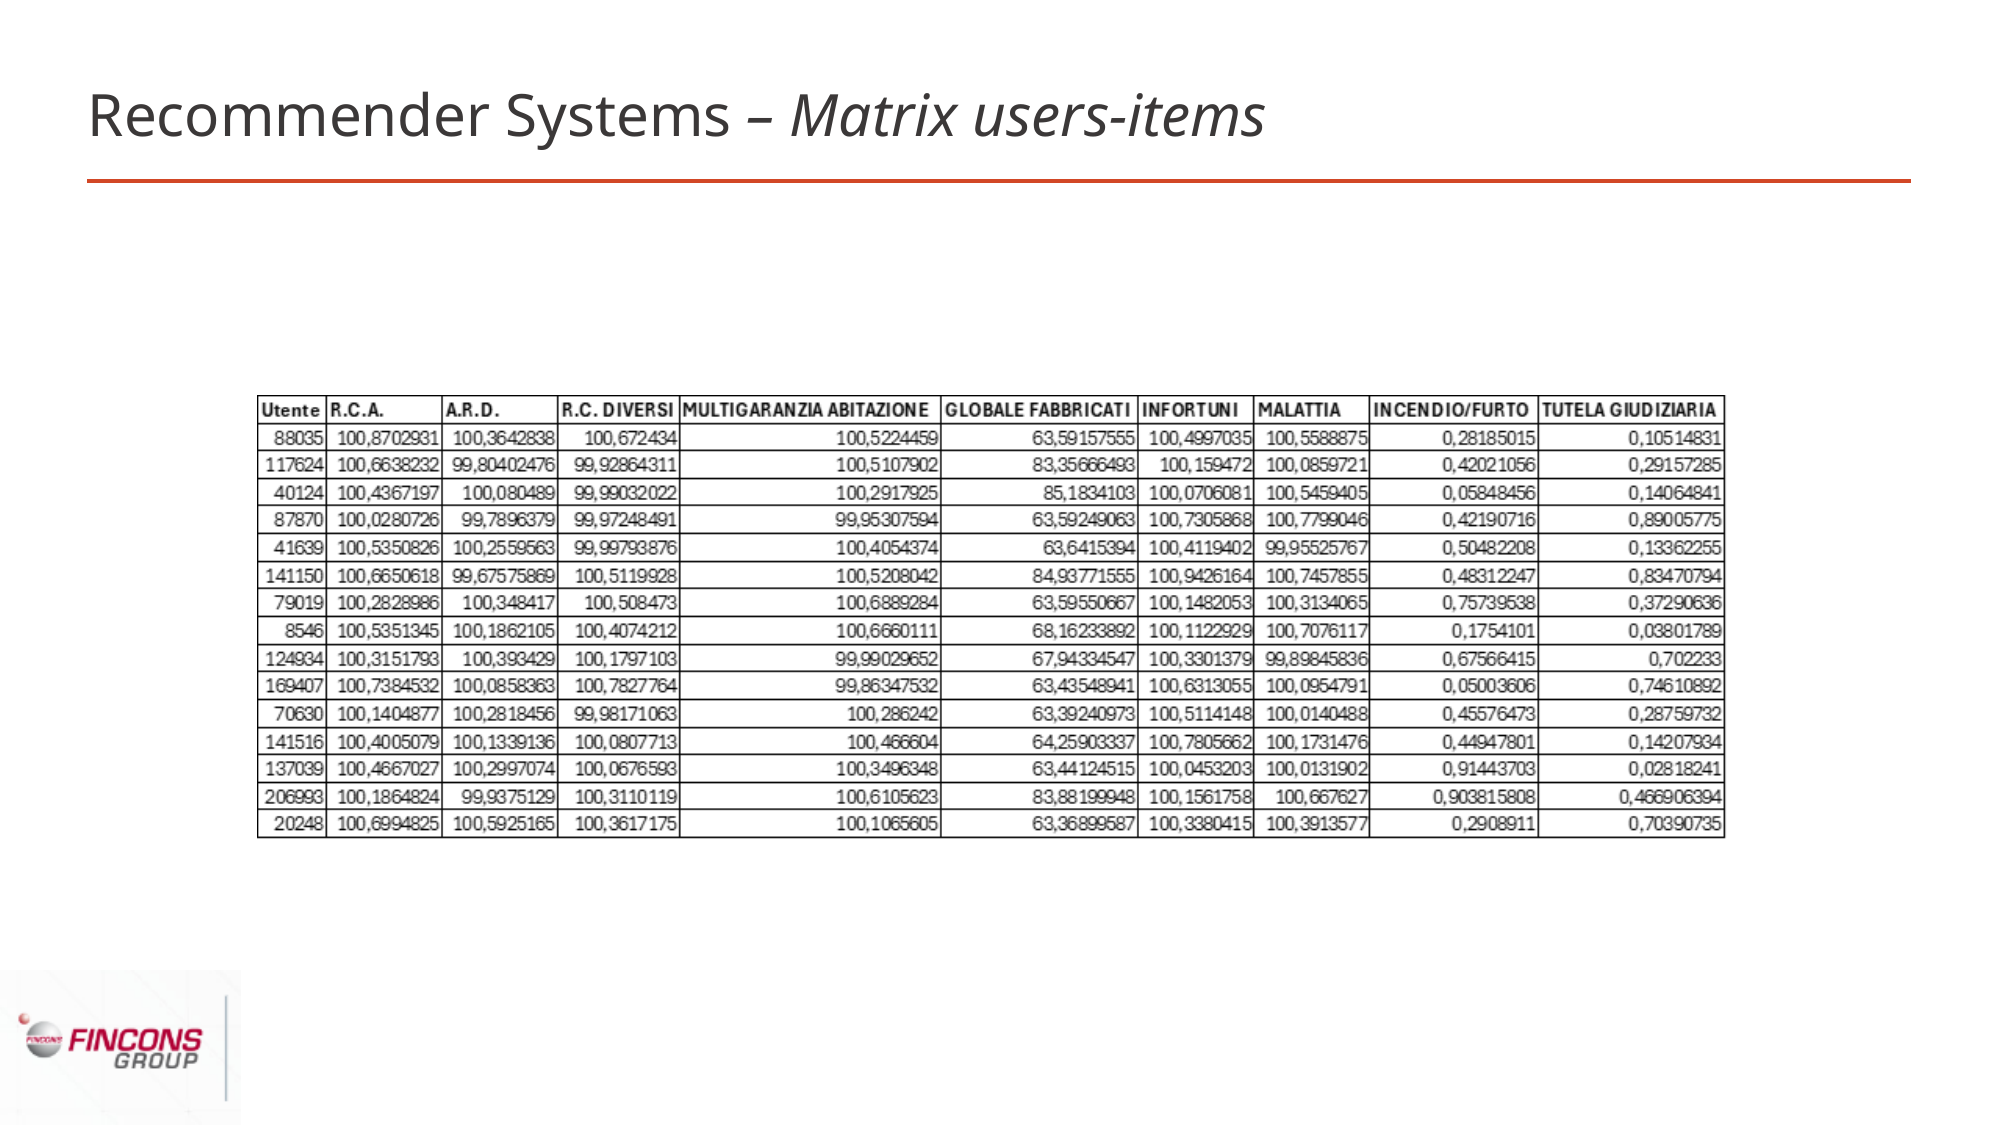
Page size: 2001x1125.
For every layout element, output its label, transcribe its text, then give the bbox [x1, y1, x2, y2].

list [257, 395, 1727, 840]
picture [0, 970, 241, 1125]
title Recommender Systems – Matrix users-items [72, 70, 1912, 163]
